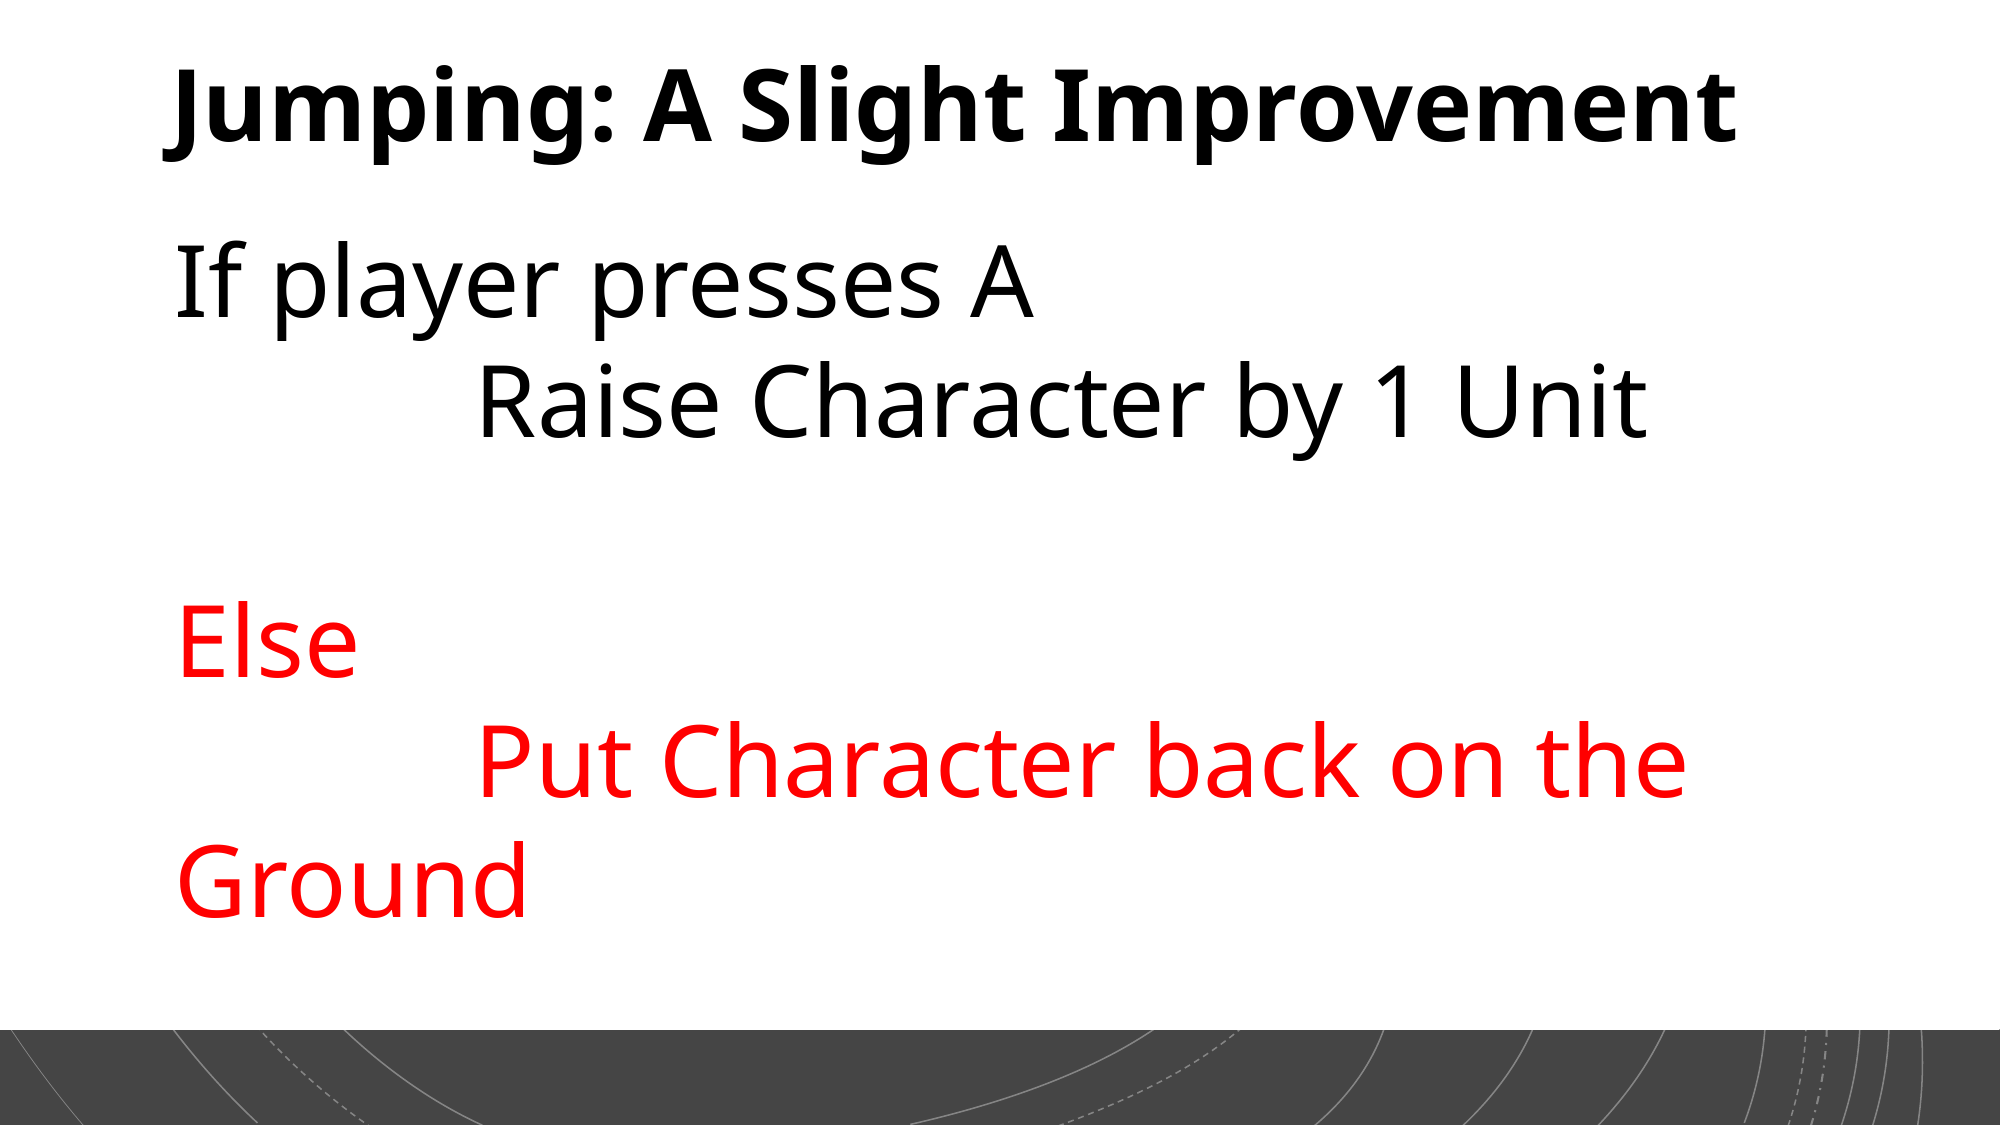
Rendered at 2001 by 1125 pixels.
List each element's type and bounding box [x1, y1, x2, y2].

text_box [0, 0, 2000, 1125]
